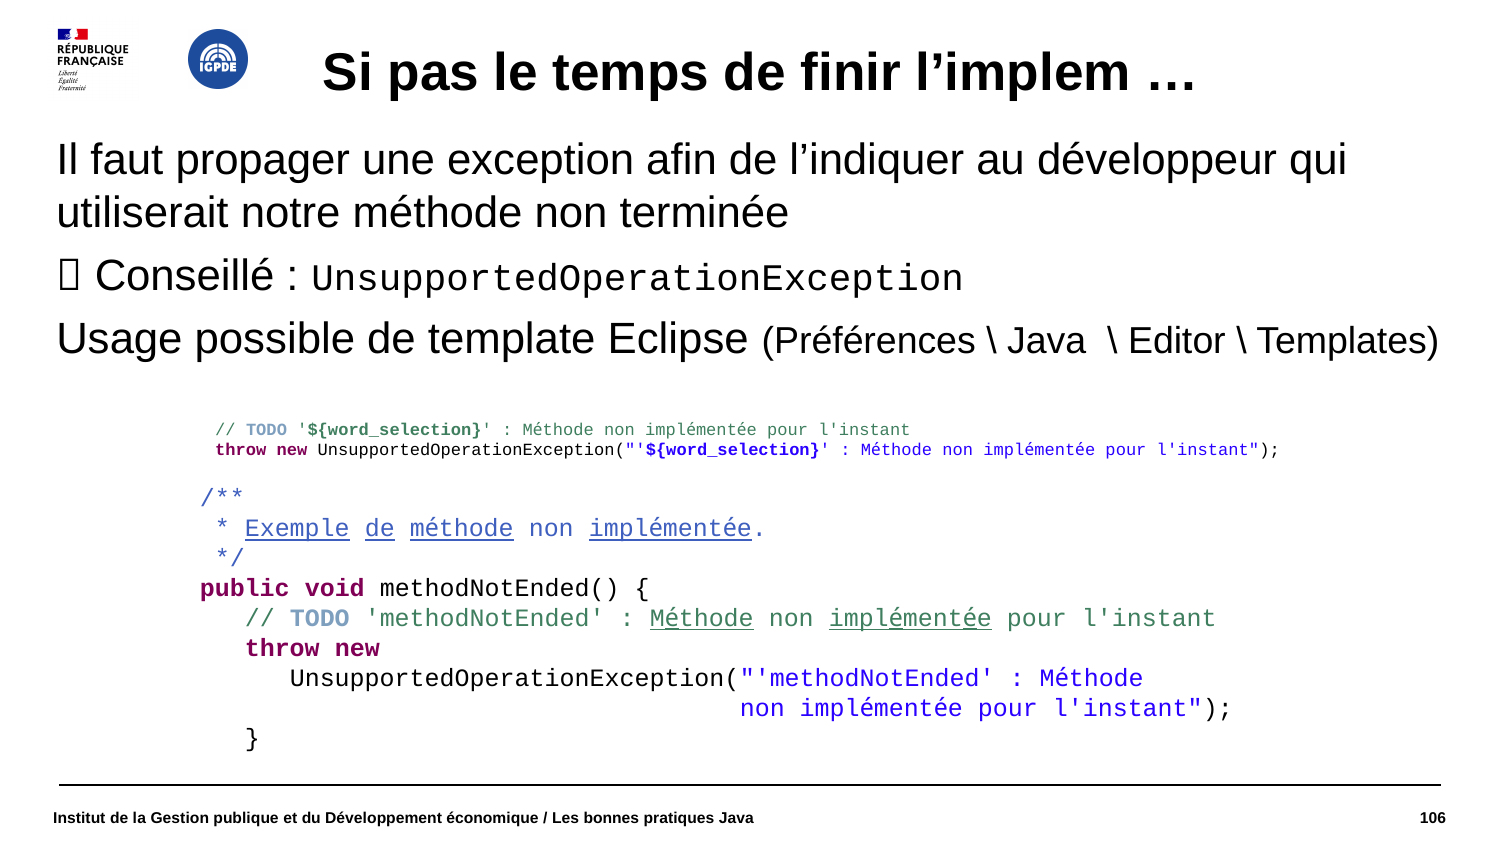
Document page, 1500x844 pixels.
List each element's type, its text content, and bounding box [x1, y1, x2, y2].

title Si pas le temps de finir l’implem … [322, 44, 1282, 116]
picture [47, 18, 139, 101]
list Il faut propager une exception afin de l’indiquer au développeur qui utiliserait notre méthode non terminée  Conseillé : UnsupportedOperationException Usage possible de template Eclipse (Préférences \ Java \ Editor \ Templates) [56, 131, 1500, 482]
text_box // TODO '${word_selection}' : Méthode non implémentée pour l'instant throw new UnsupportedOperationException("'${word_selection}' : Méthode non implémentée pour l'instant"); [200, 410, 1295, 467]
text_box /** * Exemple de méthode non implémentée. */ public void methodNotEnded() { // TODO 'methodNotEnded' : Méthode non implémentée pour l'instant throw new UnsupportedOperationException("'methodNotEnded' : Méthode non implémentée pour l'instant"); } [185, 474, 1311, 759]
footer Institut de la Gestion publique et du Développement économique / Les bonnes pratiques Java [53, 787, 780, 844]
slide_number 106 [1224, 787, 1447, 844]
picture [188, 29, 248, 89]
